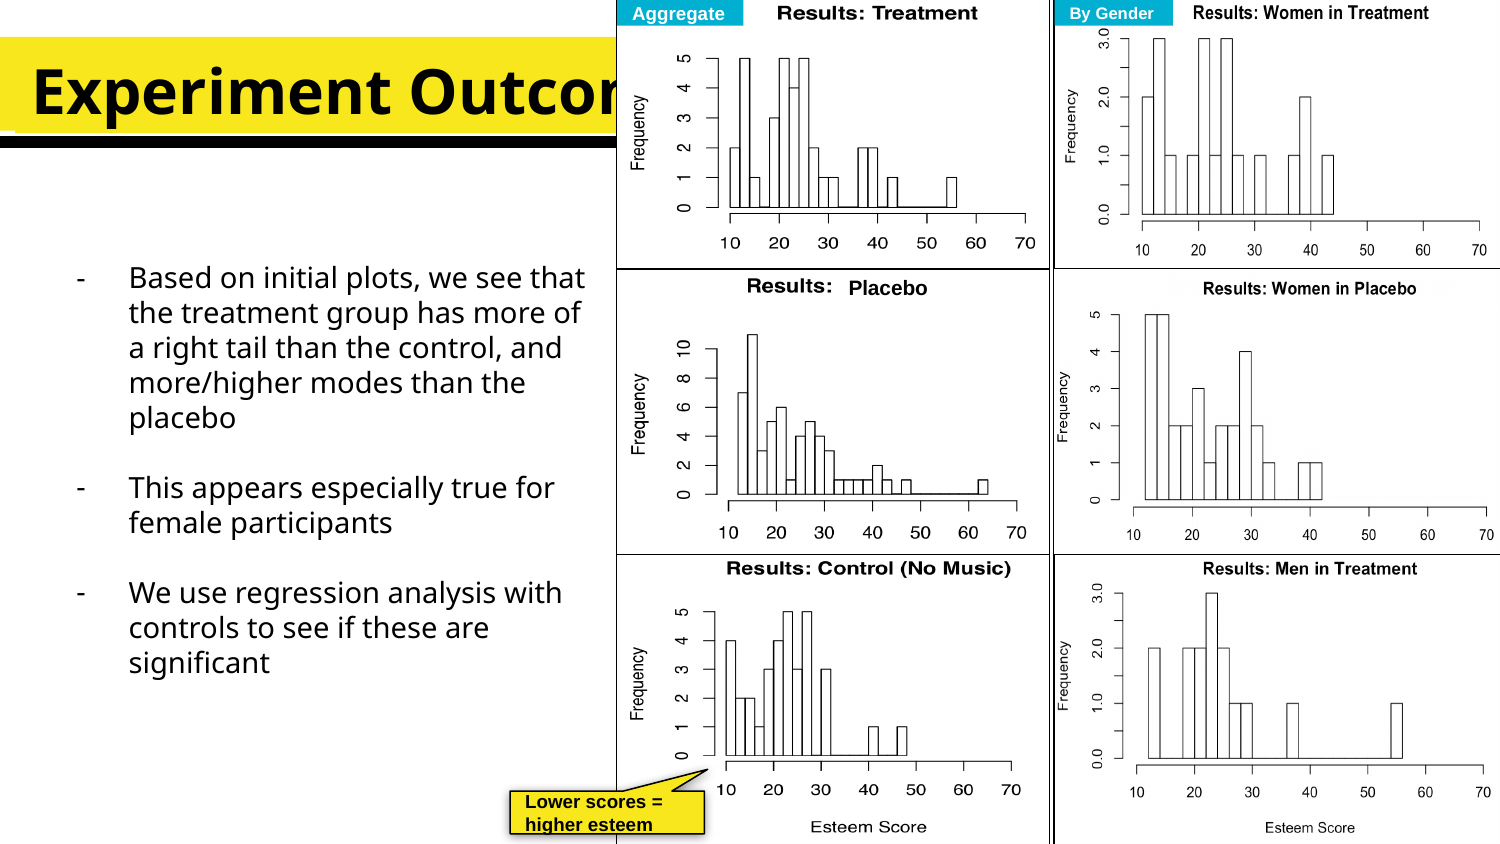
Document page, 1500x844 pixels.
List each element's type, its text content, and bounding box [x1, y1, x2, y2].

title Experiment Outcomes [0, 36, 611, 131]
text_box Lower scores = higher esteem [510, 791, 611, 834]
text_box [0, 136, 611, 148]
picture [1054, 0, 1500, 844]
picture [617, 0, 1050, 844]
text_box Based on initial plots, we see that the treatment group has more of a right tail than the control, and more/higher modes than the placebo This appears especially true for female participants We use regression analysis with controls to see if these are significant [38, 165, 602, 773]
